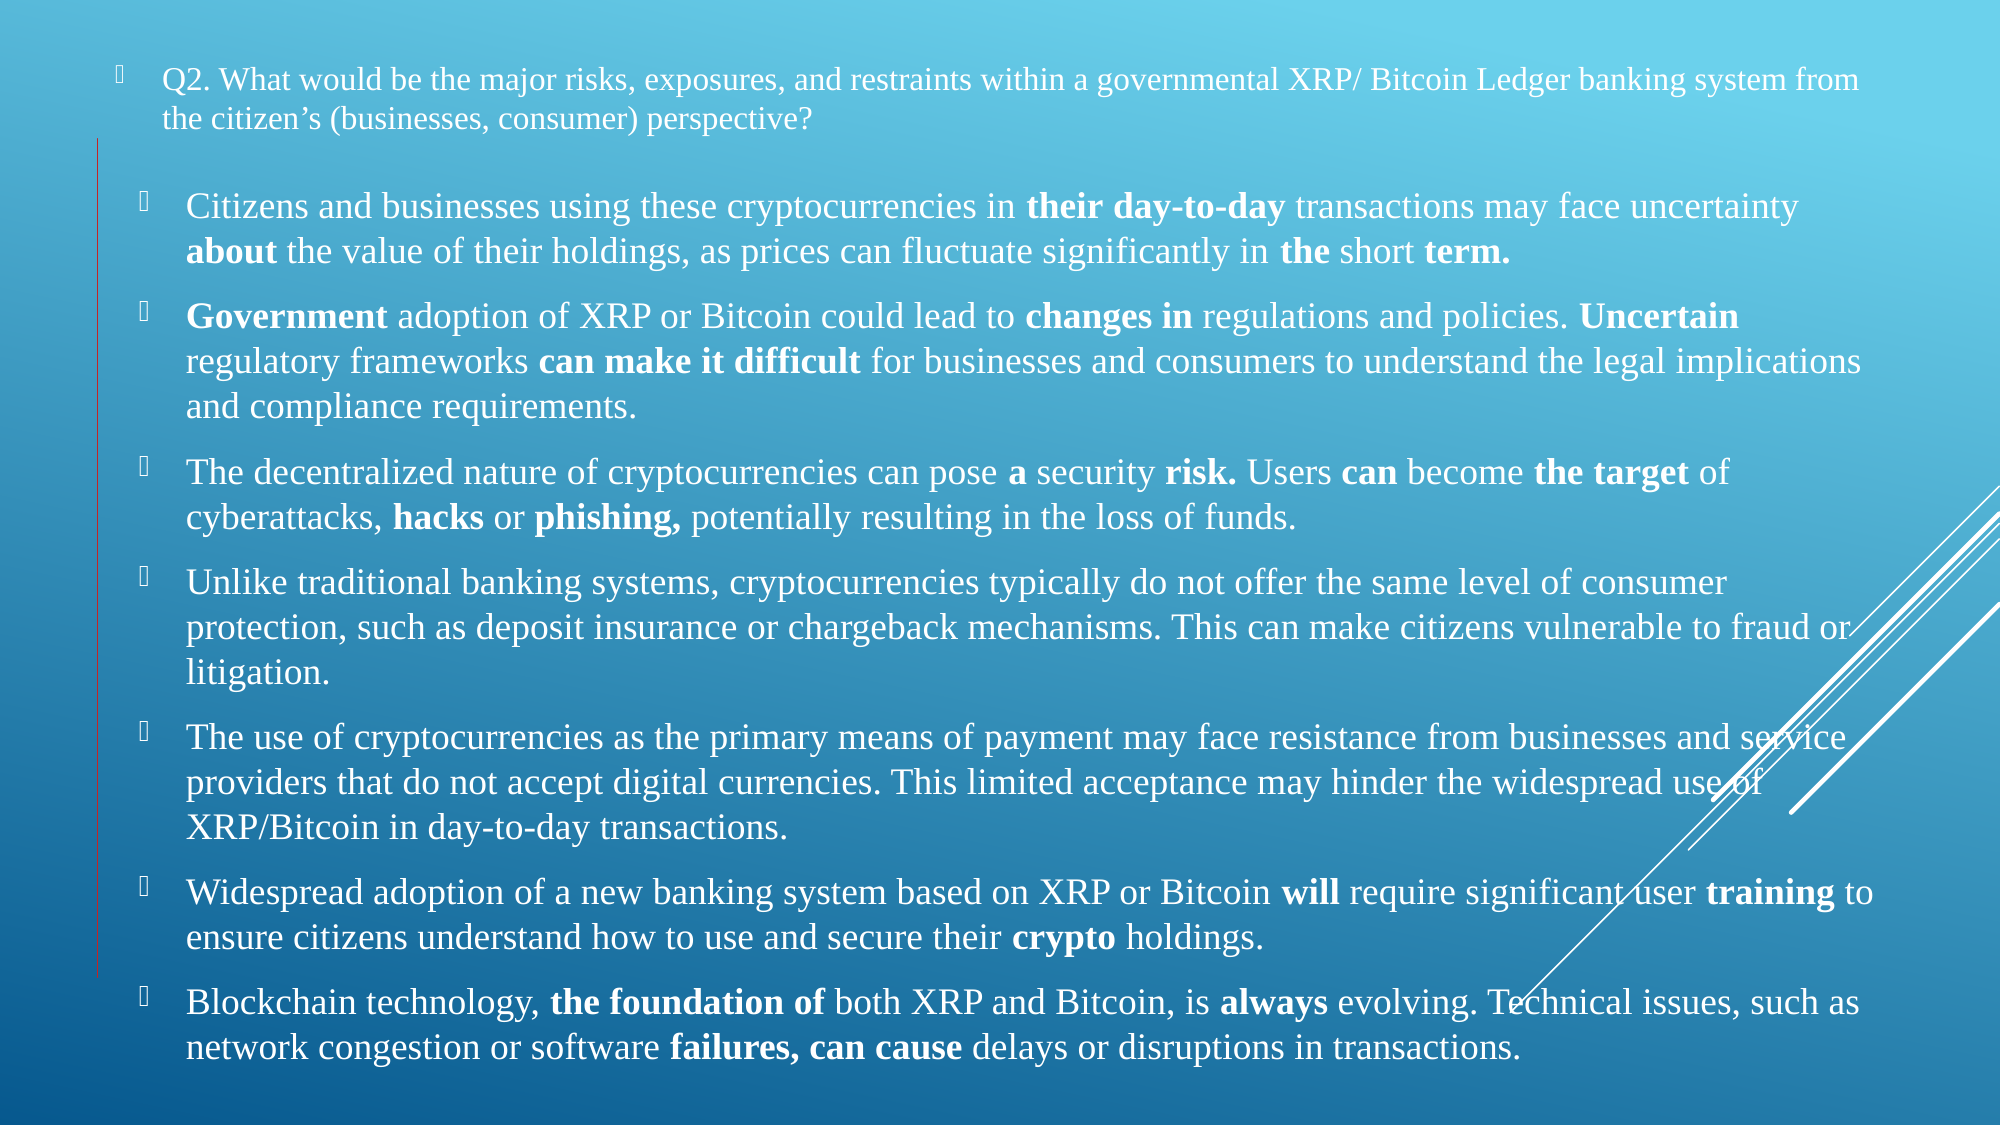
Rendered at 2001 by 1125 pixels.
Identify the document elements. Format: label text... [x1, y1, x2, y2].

list Q2. What would be the major risks, exposures, and restraints within a governmental XRP/ Bitcoin Ledger banking system from the citizen’s (businesses, consumer) perspective? [100, 35, 1900, 159]
list Citizens and businesses using these cryptocurrencies in their day-to-day transactions may face uncertainty about the value of their holdings, as prices can fluctuate significantly in the short term. Government adoption of XRP or Bitcoin could lead to changes in regulations and policies. Uncertain regulatory frameworks can make it difficult for businesses and consumers to understand the legal implications and compliance requirements. The decentralized nature of cryptocurrencies can pose a security risk. Users can become the target of cyberattacks, hacks or phishing, potentially resulting in the loss of funds. Unlike traditional banking systems, cryptocurrencies typically do not offer the same level of consumer protection, such as deposit insurance or chargeback mechanisms. This can make citizens vulnerable to fraud or litigation. The use of cryptocurrencies as the primary means of payment may face resistance from businesses and service providers that do not accept digital currencies. This limited acceptance may hinder the widespread use of XRP/Bitcoin in day-to-day transactions. Widespread adoption of a new banking system based on XRP or Bitcoin will require significant user training to ensure citizens understand how to use and secure their crypto holdings. Blockchain technology, the foundation of both XRP and Bitcoin, is always evolving. Technical issues, such as network congestion or software failures, can cause delays or disruptions in transactions. [124, 158, 1900, 1090]
